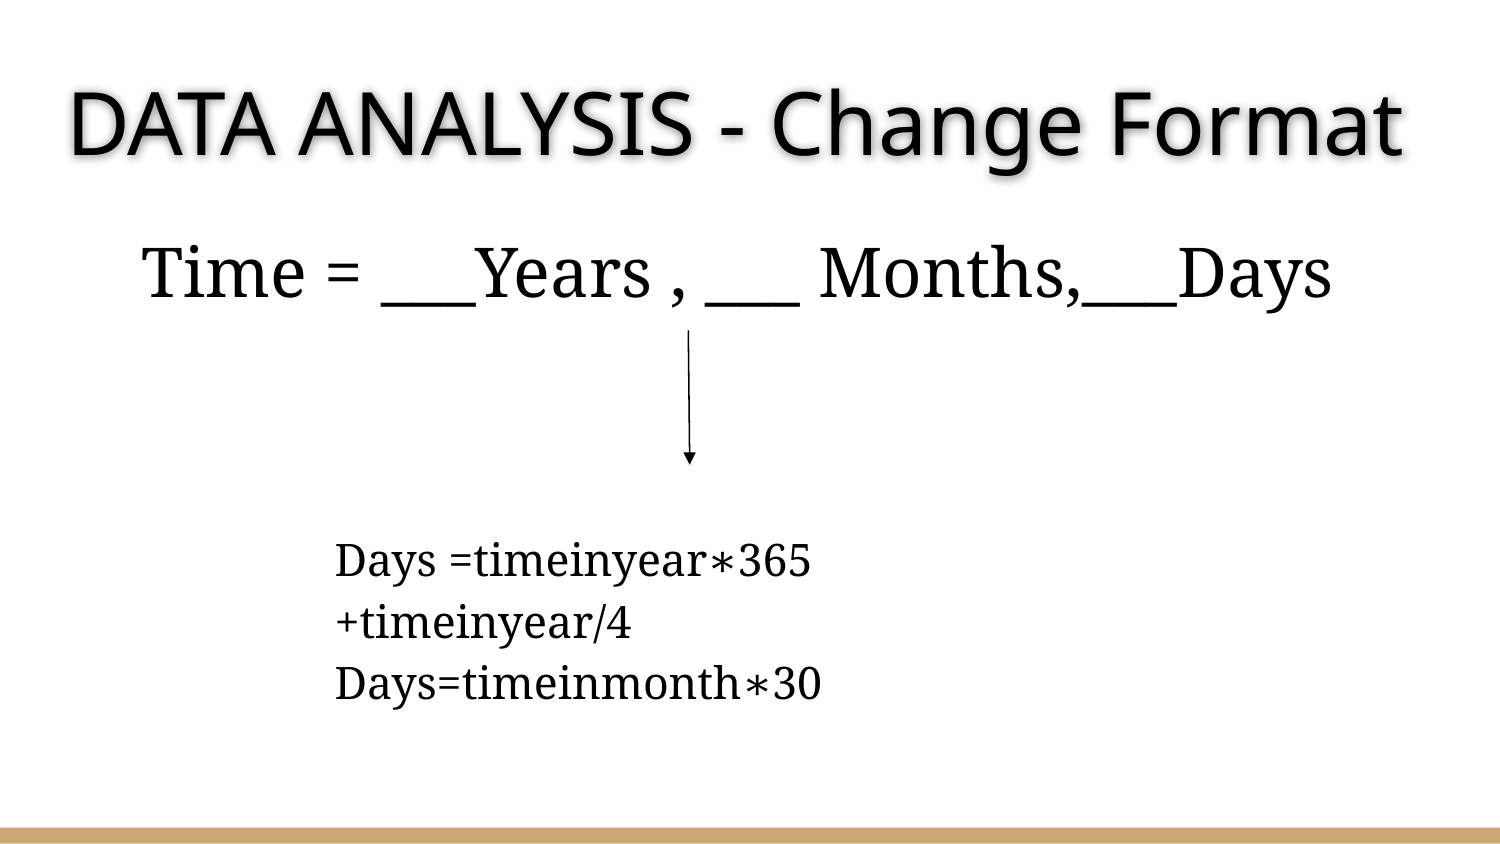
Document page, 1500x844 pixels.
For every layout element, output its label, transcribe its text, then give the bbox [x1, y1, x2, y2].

list Time = ___Years , ___ Months,___Days [51, 200, 1449, 752]
title DATA ANALYSIS - Change Format [51, 51, 1449, 189]
text_box Days =timeinyear∗365 +timeinyear/4 Days=timeinmonth∗30 [319, 508, 1110, 759]
